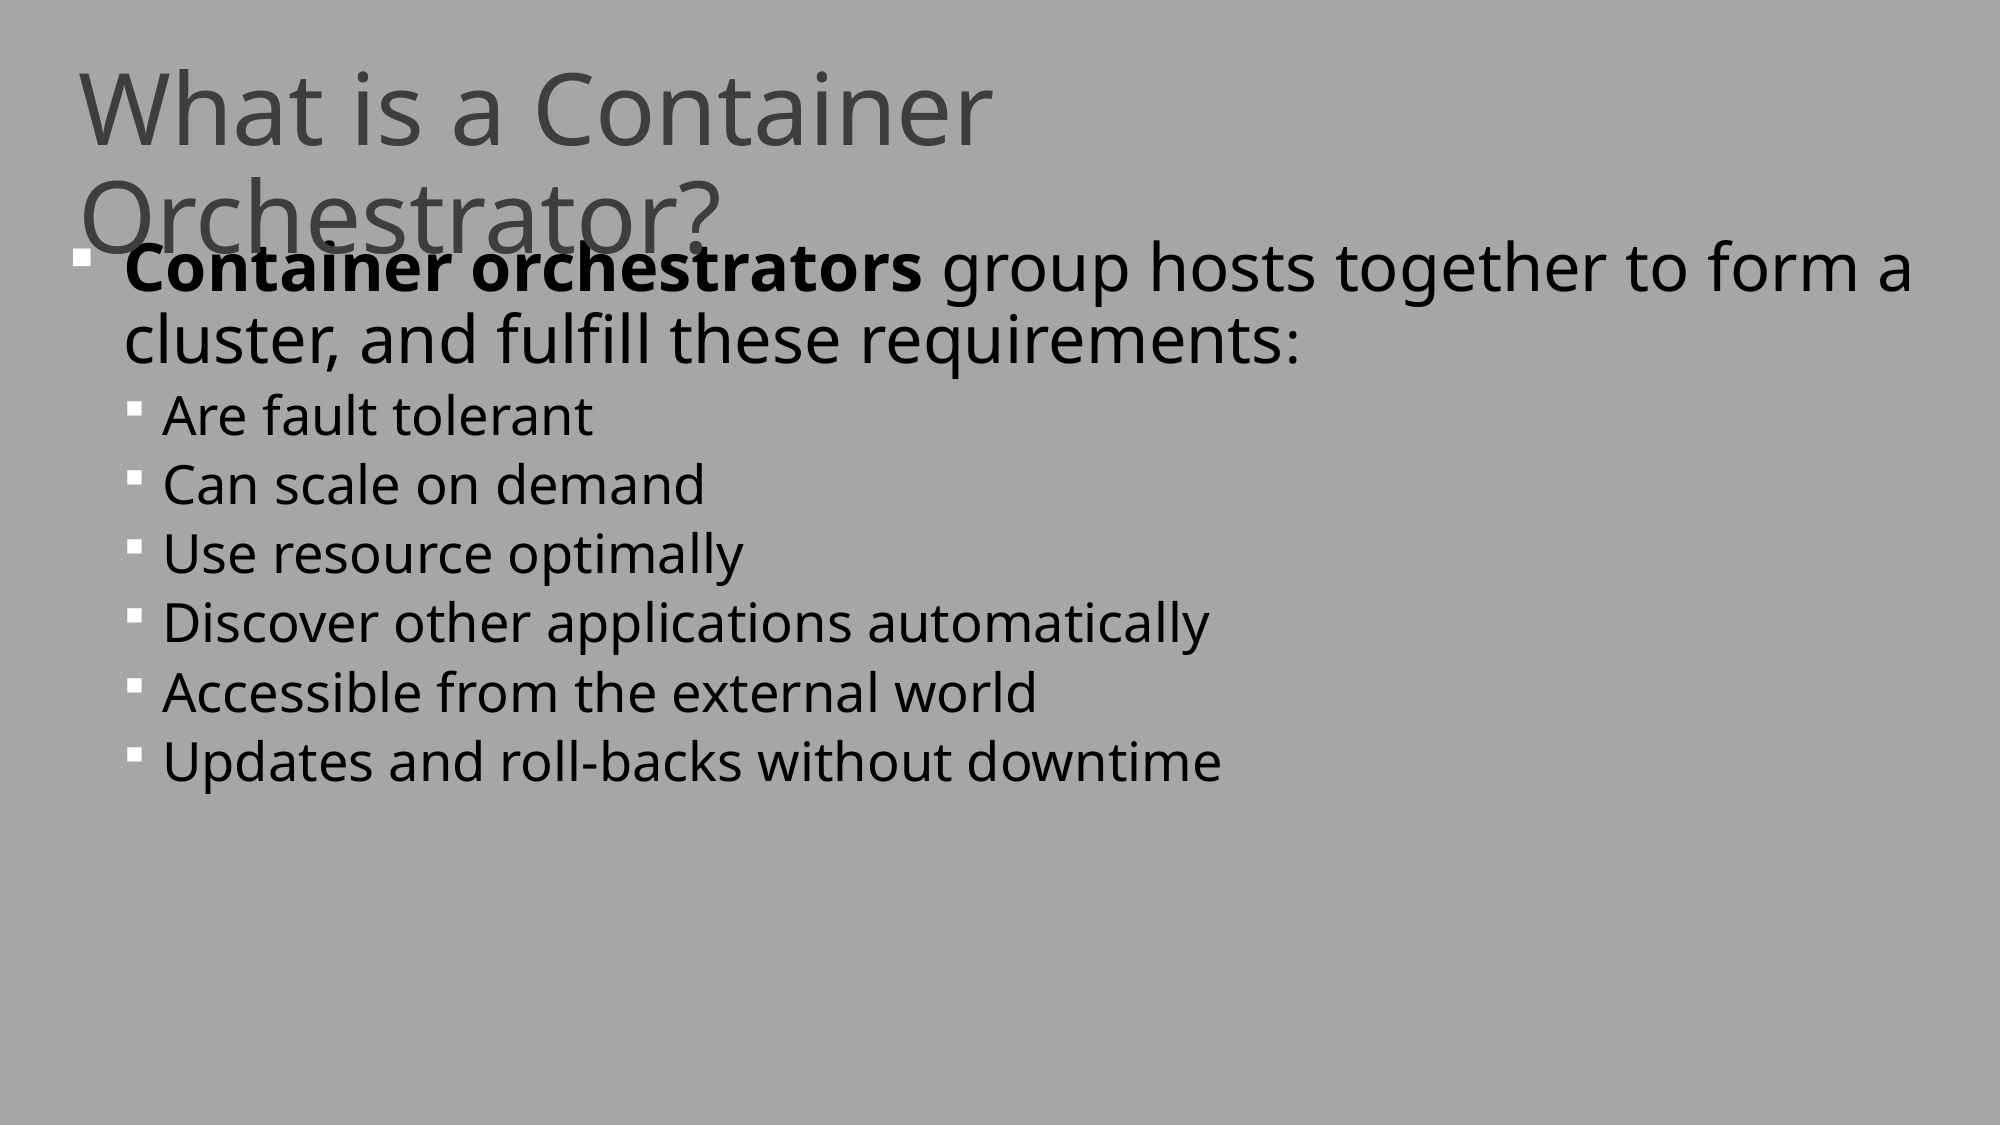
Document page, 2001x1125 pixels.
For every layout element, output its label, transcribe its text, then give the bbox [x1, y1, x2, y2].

text_box What is a Container Orchestrator? [78, 59, 1617, 275]
list Container orchestrators group hosts together to form a cluster, and fulfill these requirements: Are fault tolerant Can scale on demand Use resource optimally Discover other applications automatically Accessible from the external world Updates and roll-backs without downtime [44, 218, 1956, 828]
